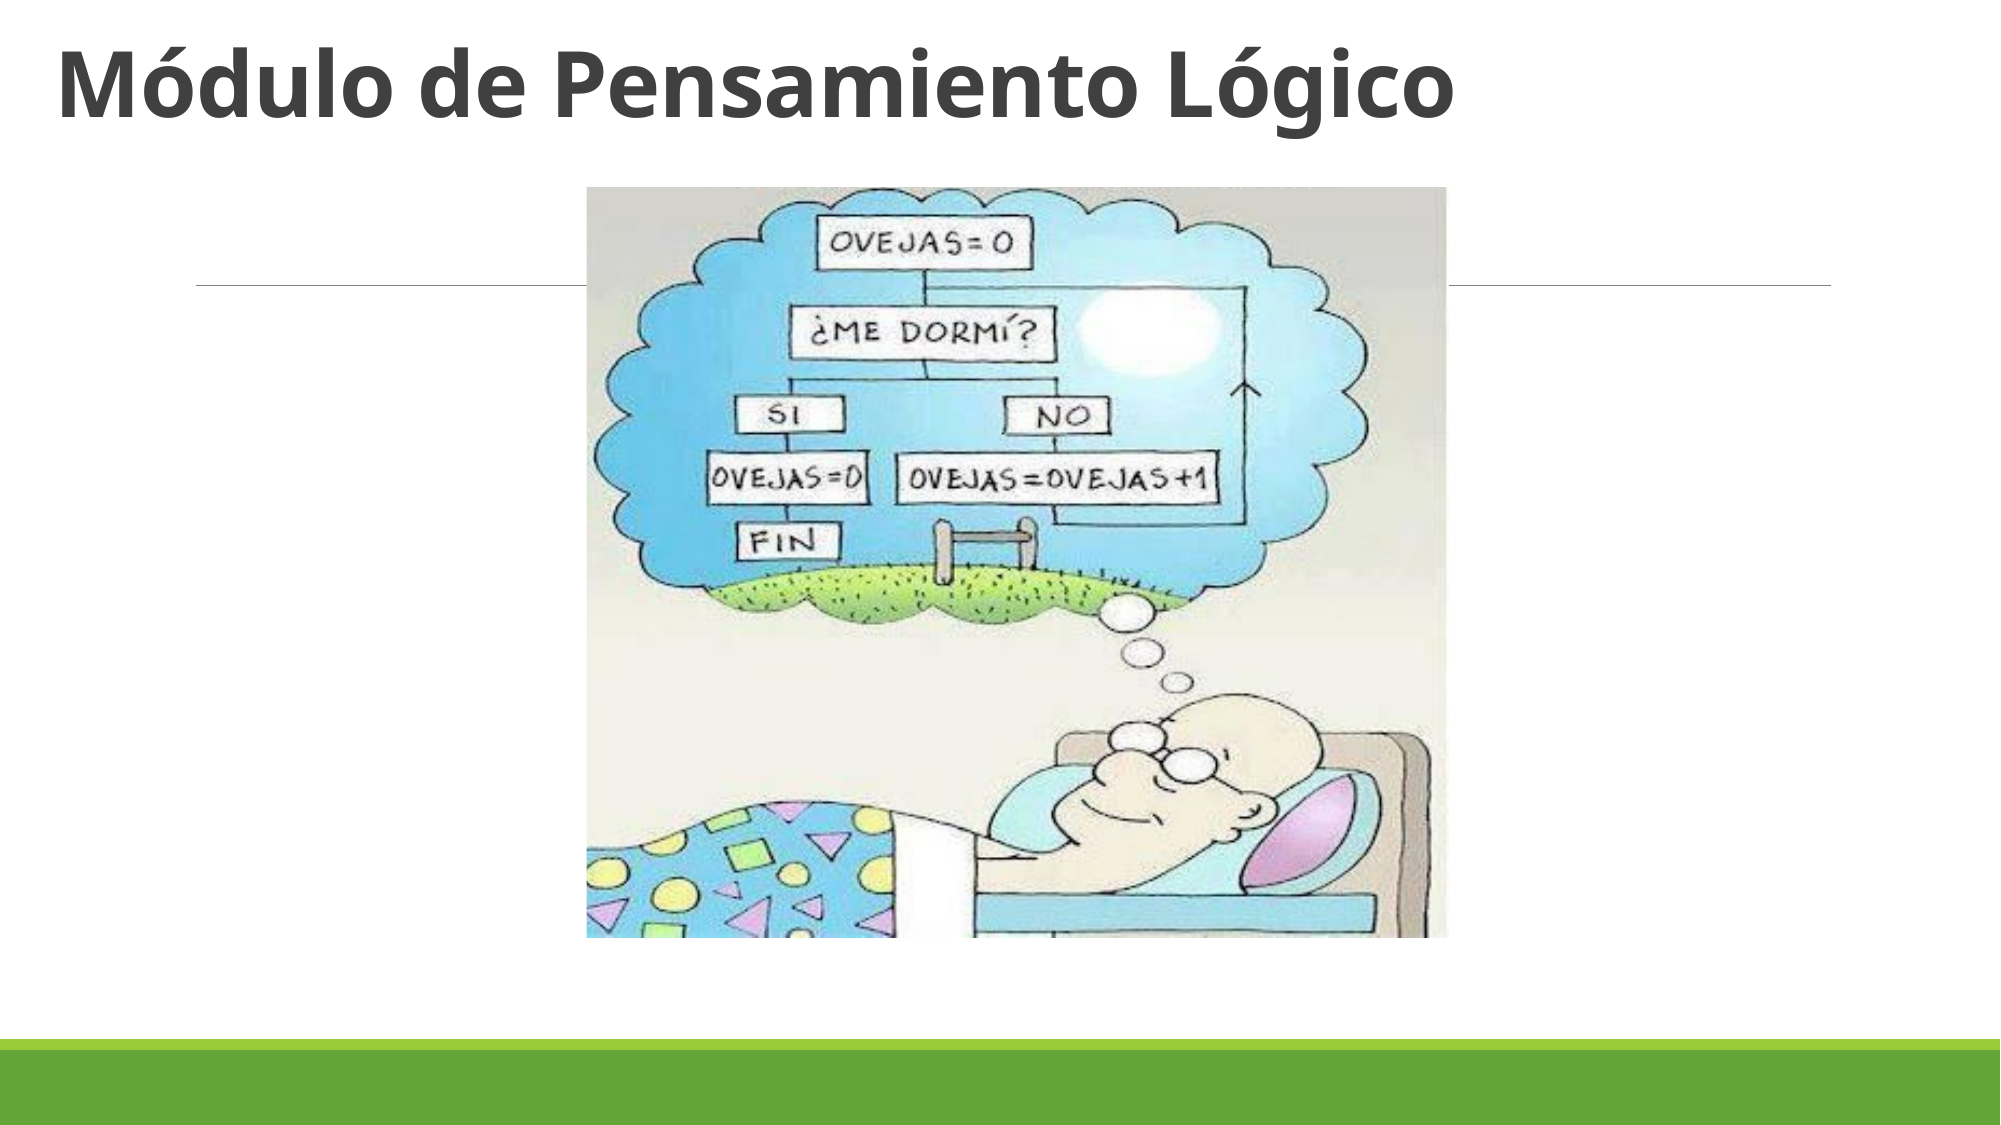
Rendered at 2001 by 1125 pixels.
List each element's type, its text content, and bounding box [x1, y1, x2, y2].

picture [586, 186, 1450, 939]
title Módulo de Pensamiento Lógico [55, 42, 1855, 138]
